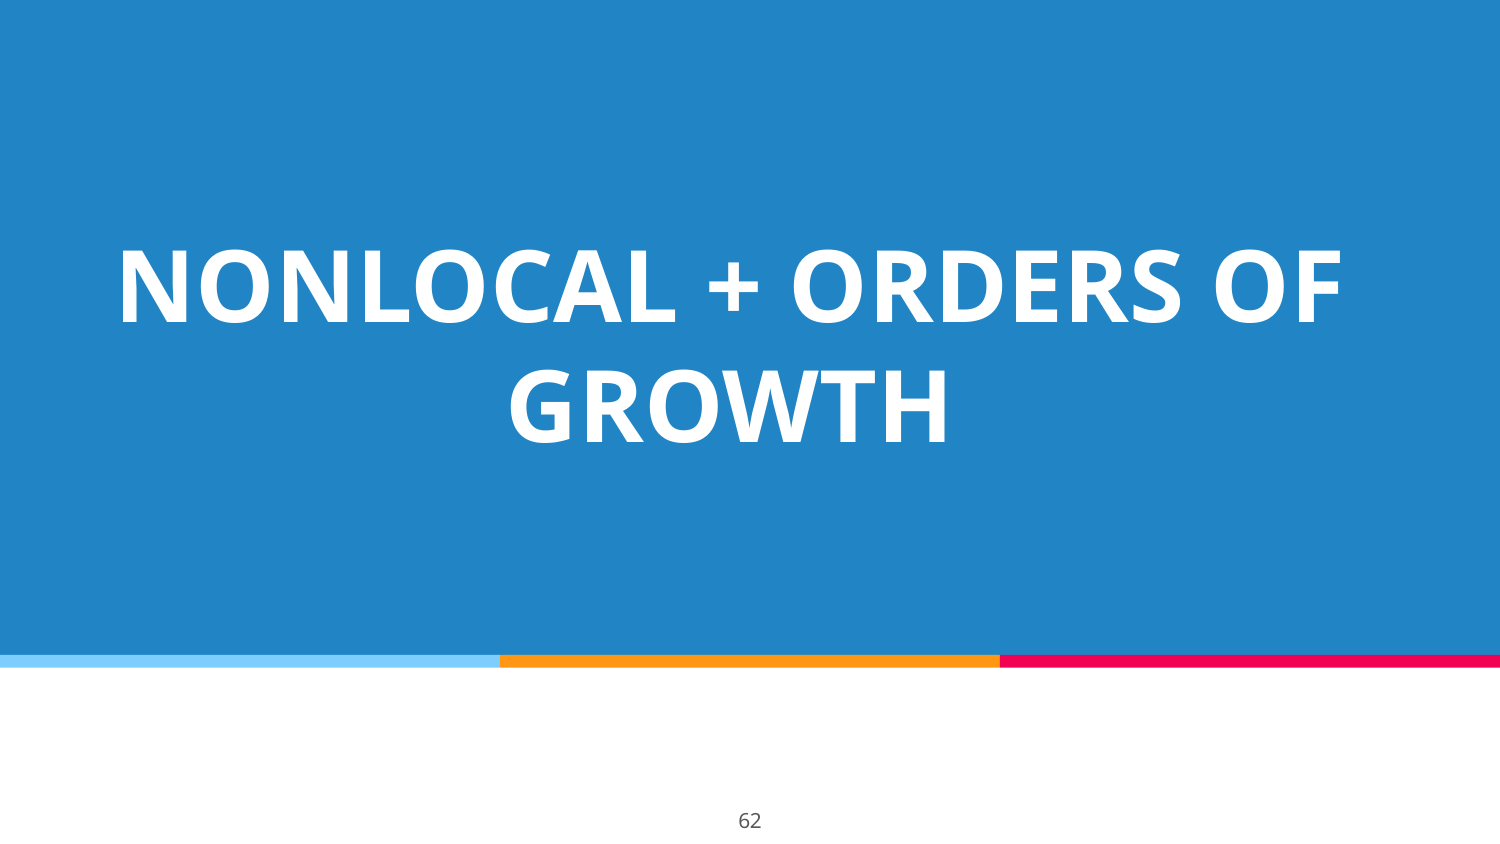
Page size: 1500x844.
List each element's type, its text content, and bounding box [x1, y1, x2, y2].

title NONLOCAL + ORDERS OF GROWTH [92, 207, 1368, 399]
slide_number 62 [0, 792, 1500, 844]
